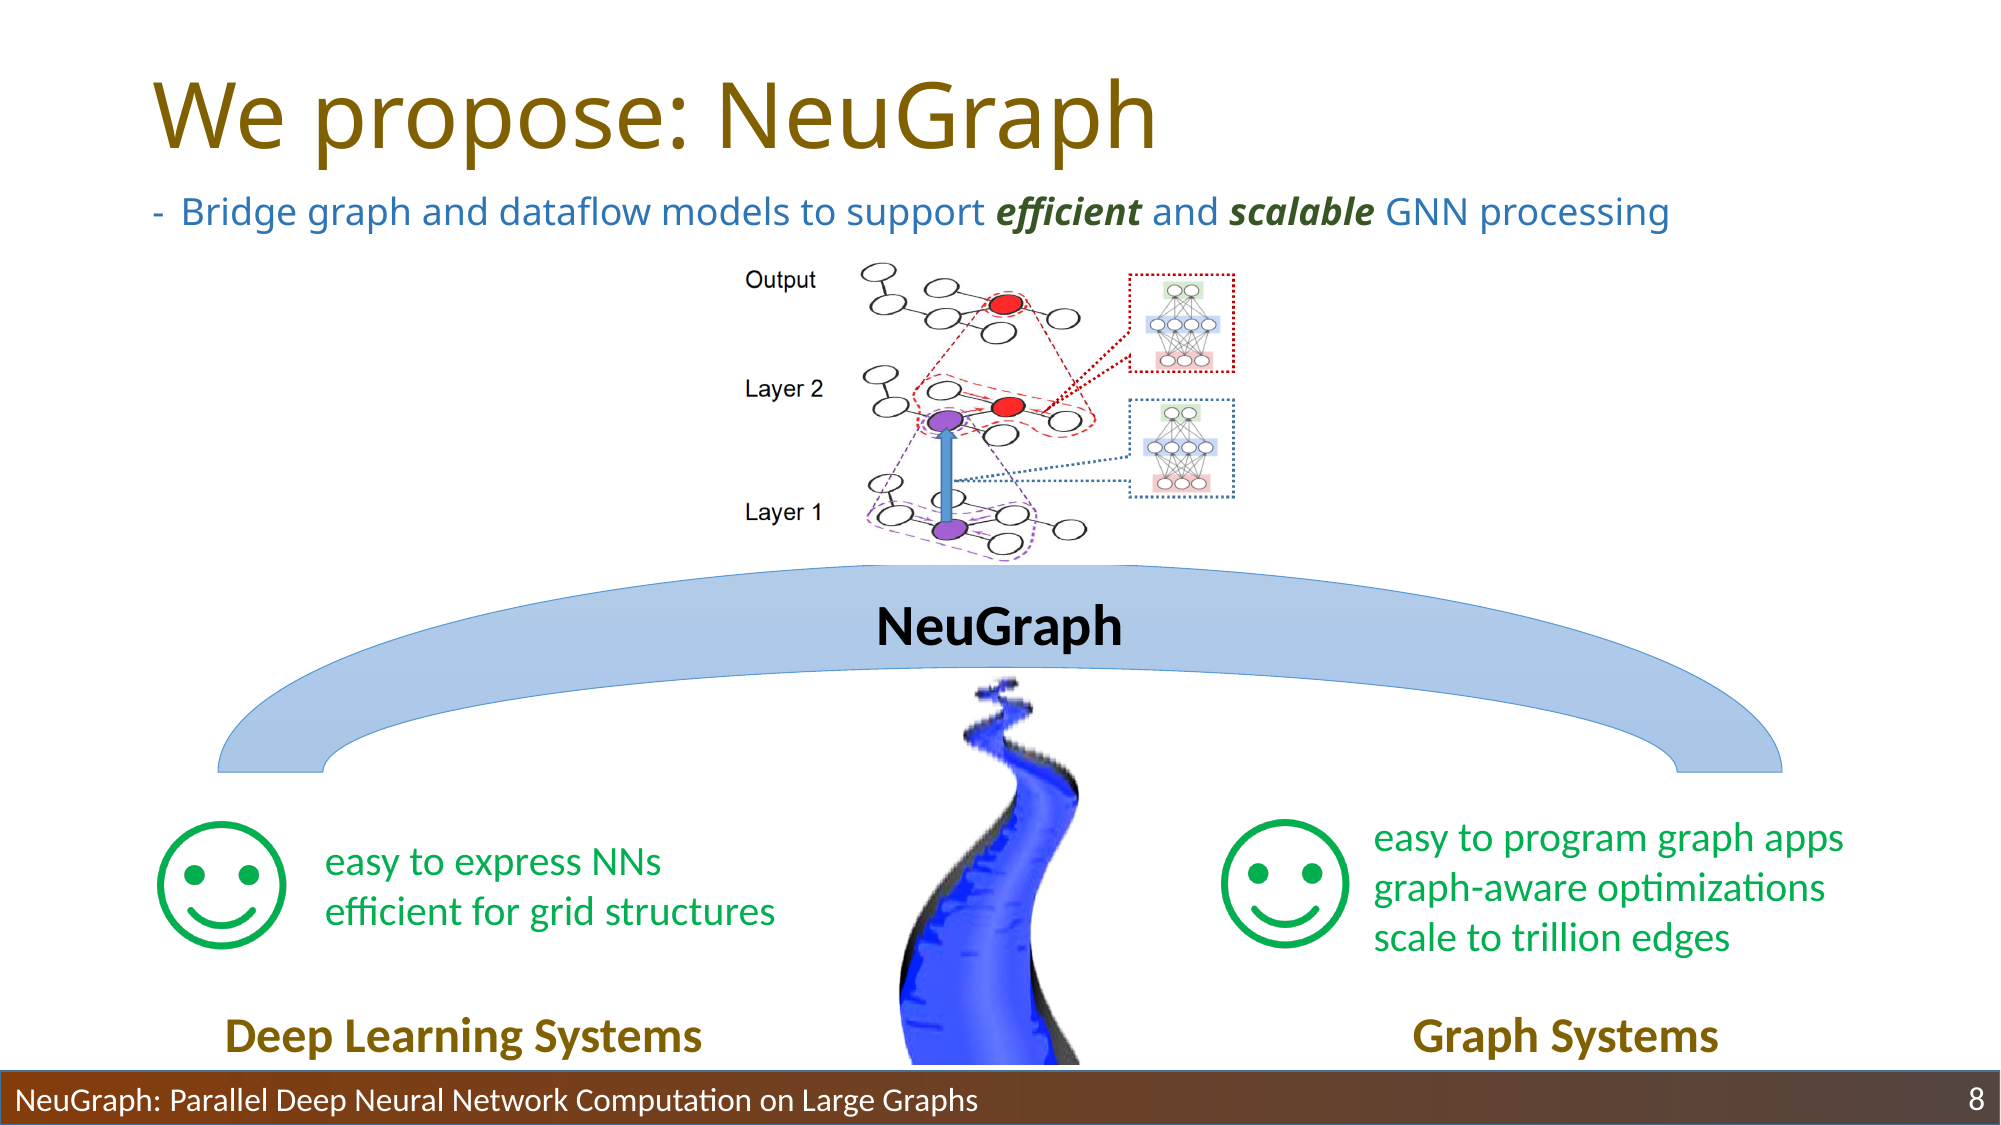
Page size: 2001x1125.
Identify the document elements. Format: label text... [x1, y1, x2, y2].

list Bridge graph and dataflow models to support efficient and scalable GNN processing [137, 185, 1905, 263]
picture [743, 252, 1241, 565]
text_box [140, 804, 799, 966]
slide_number 8 [1550, 1069, 2000, 1125]
text_box Graph Systems [1398, 994, 1735, 1070]
title We propose: NeuGraph [137, 55, 1863, 182]
picture [891, 667, 1092, 1069]
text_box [1204, 801, 1862, 969]
text_box Deep Learning Systems [210, 994, 718, 1070]
text_box NeuGraph [217, 565, 1783, 773]
